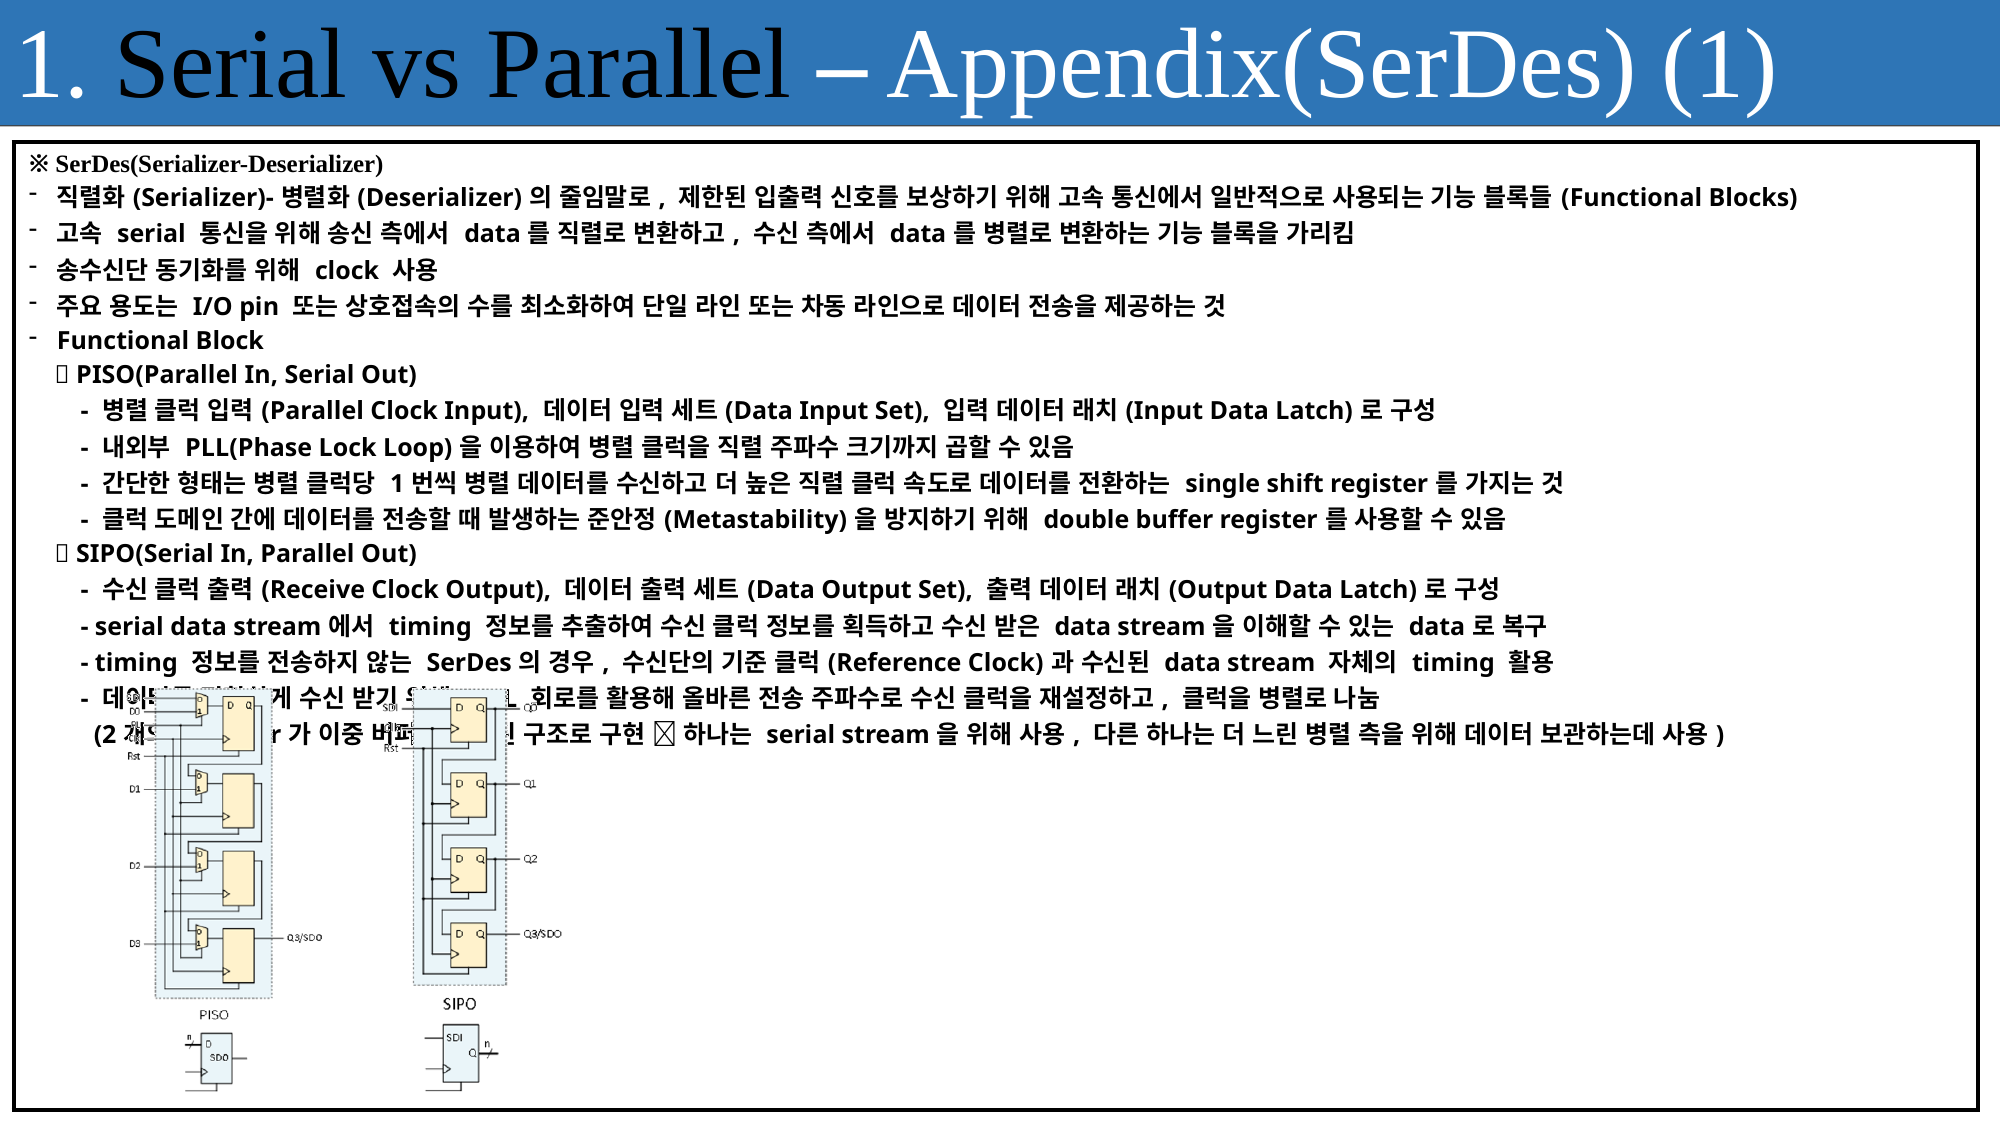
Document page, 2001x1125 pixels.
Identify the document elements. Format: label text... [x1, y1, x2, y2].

picture [115, 685, 567, 1098]
text_box 1. Serial vs Parallel – Appendix(SerDes) (1) [0, 0, 2000, 126]
table_header ※ SerDes(Serializer-Deserializer) 직렬화(Serializer)-병렬화(Deserializer)의 줄임말로, 제한된 입출력 신호를 보상하기 위해 고속 통신에서 일반적으로 사용되는 기능 블록들(Functional Blocks) 고속 serial 통신을 위해 송신 측에서 data를 직렬로 변환하고, 수신 측에서 data를 병렬로 변환하는 기능 블록을 가리킴 송수신단 동기화를 위해 clock 사용 주요 용도는 I/O pin 또는 상호접속의 수를 최소화하여 단일 라인 또는 차동 라인으로 데이터 전송을 제공하는 것 Functional Block  PISO(Parallel In, Serial Out) - 병렬 클럭 입력(Parallel Clock Input), 데이터 입력 세트(Data Input Set), 입력 데이터 래치(Input Data Latch)로 구성 - 내외부 PLL(Phase Lock Loop)을 이용하여 병렬 클럭을 직렬 주파수 크기까지 곱할 수 있음 - 간단한 형태는 병렬 클럭당 1번씩 병렬 데이터를 수신하고 더 높은 직렬 클럭 속도로 데이터를 전환하는 single shift register를 가지는 것 - 클럭 도메인 간에 데이터를 전송할 때 발생하는 준안정(Metastability)을 방지하기 위해 double buffer register를 사용할 수 있음  SIPO(Serial In, Parallel Out) - 수신 클럭 출력(Receive Clock Output), 데이터 출력 세트(Data Output Set), 출력 데이터 래치(Output Data Latch)로 구성 - serial data stream에서 timing 정보를 추출하여 수신 클럭 정보를 획득하고 수신 받은 data stream을 이해할 수 있는 data로 복구 - timing 정보를 전송하지 않는 SerDes의 경우, 수신단의 기준 클럭(Reference Clock)과 수신된 data stream 자체의 timing 활용 - 데이터를 정확하게 수신 받기 위해, PLL 회로를 활용해 올바른 전송 주파수로 수신 클럭을 재설정하고, 클럭을 병렬로 나눔 (2개의 register가 이중 버퍼로 연결된 구조로 구현  하나는 serial stream을 위해 사용, 다른 하나는 더 느린 병렬 측을 위해 데이터 보관하는데 사용) [16, 144, 1976, 1108]
